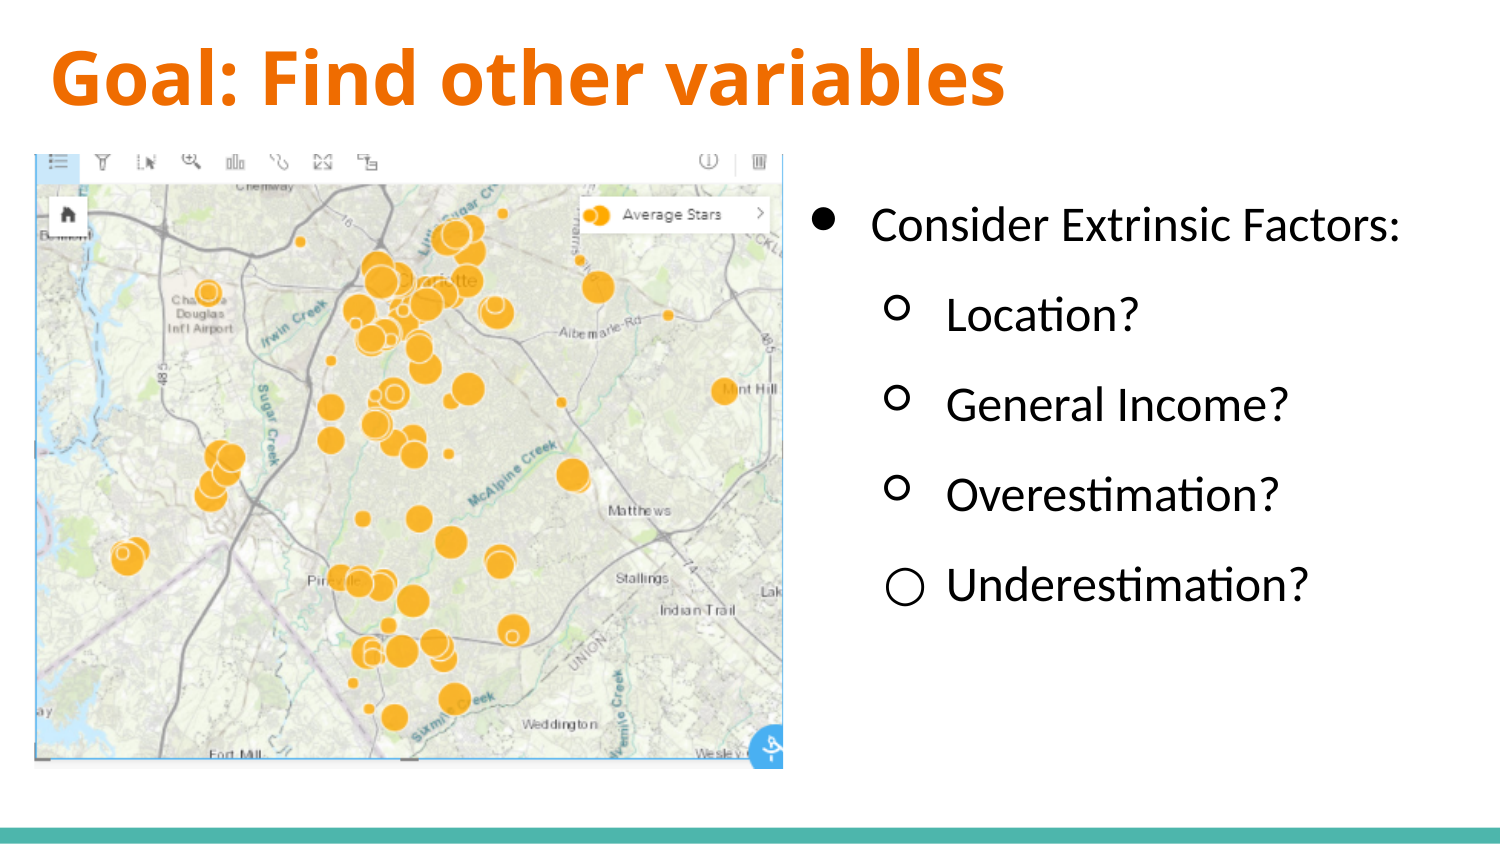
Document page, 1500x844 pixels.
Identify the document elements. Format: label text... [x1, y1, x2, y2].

picture [34, 154, 784, 786]
title Goal: Find other variables [34, 15, 1433, 132]
list Consider Extrinsic Factors: Location? General Income? Overestimation? Underestimation? [780, 146, 1500, 762]
